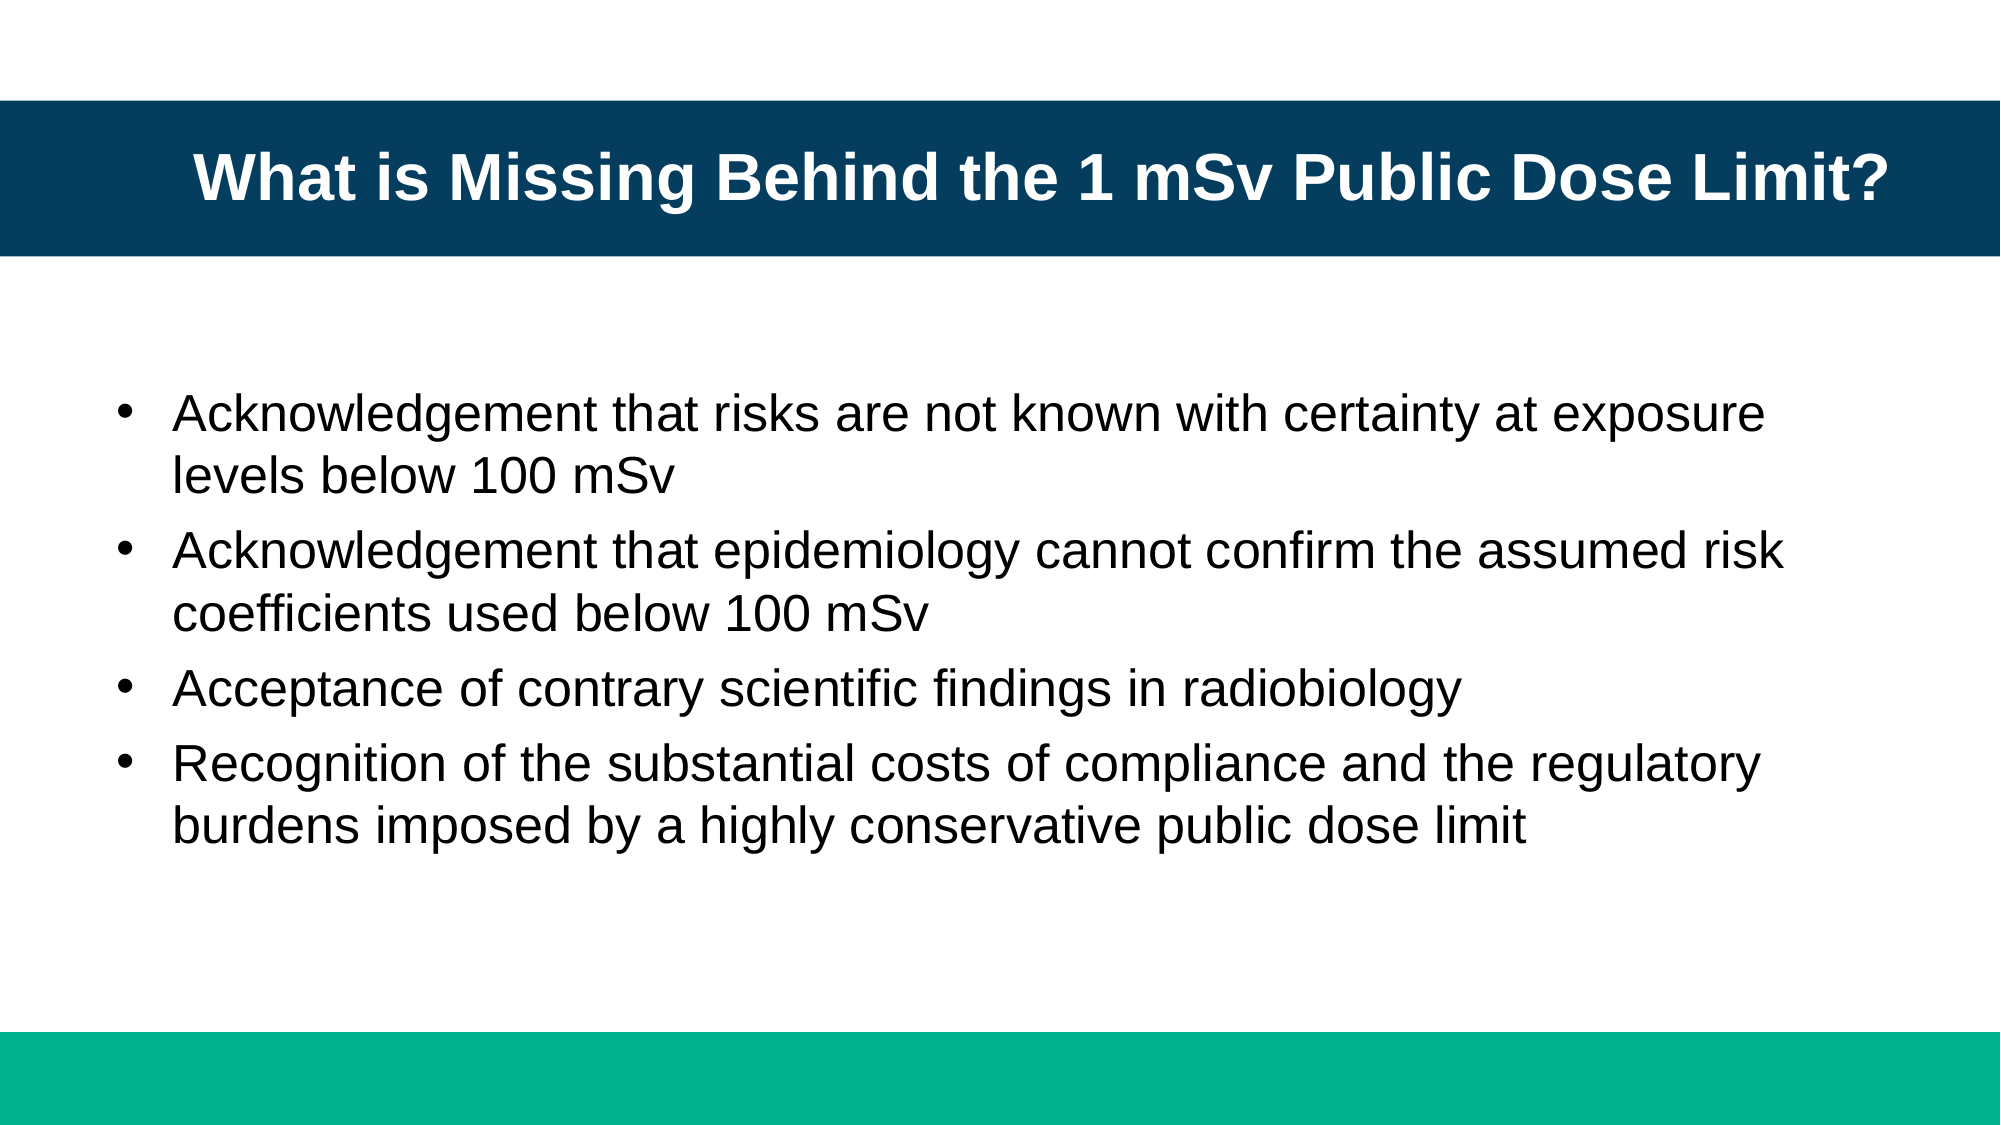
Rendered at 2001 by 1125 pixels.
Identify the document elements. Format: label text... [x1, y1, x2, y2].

text_box What is Missing Behind the 1 mSv Public Dose Limit? [179, 126, 1966, 221]
text_box Acknowledgement that risks are not known with certainty at exposure levels below 100 mSv Acknowledgement that epidemiology cannot confirm the assumed risk coefficients used below 100 mSv Acceptance of contrary scientific findings in radiobiology Recognition of the substantial costs of compliance and the regulatory burdens imposed by a highly conservative public dose limit [101, 371, 1899, 912]
text_box [0, 99, 2000, 258]
text_box [0, 1032, 2000, 1125]
